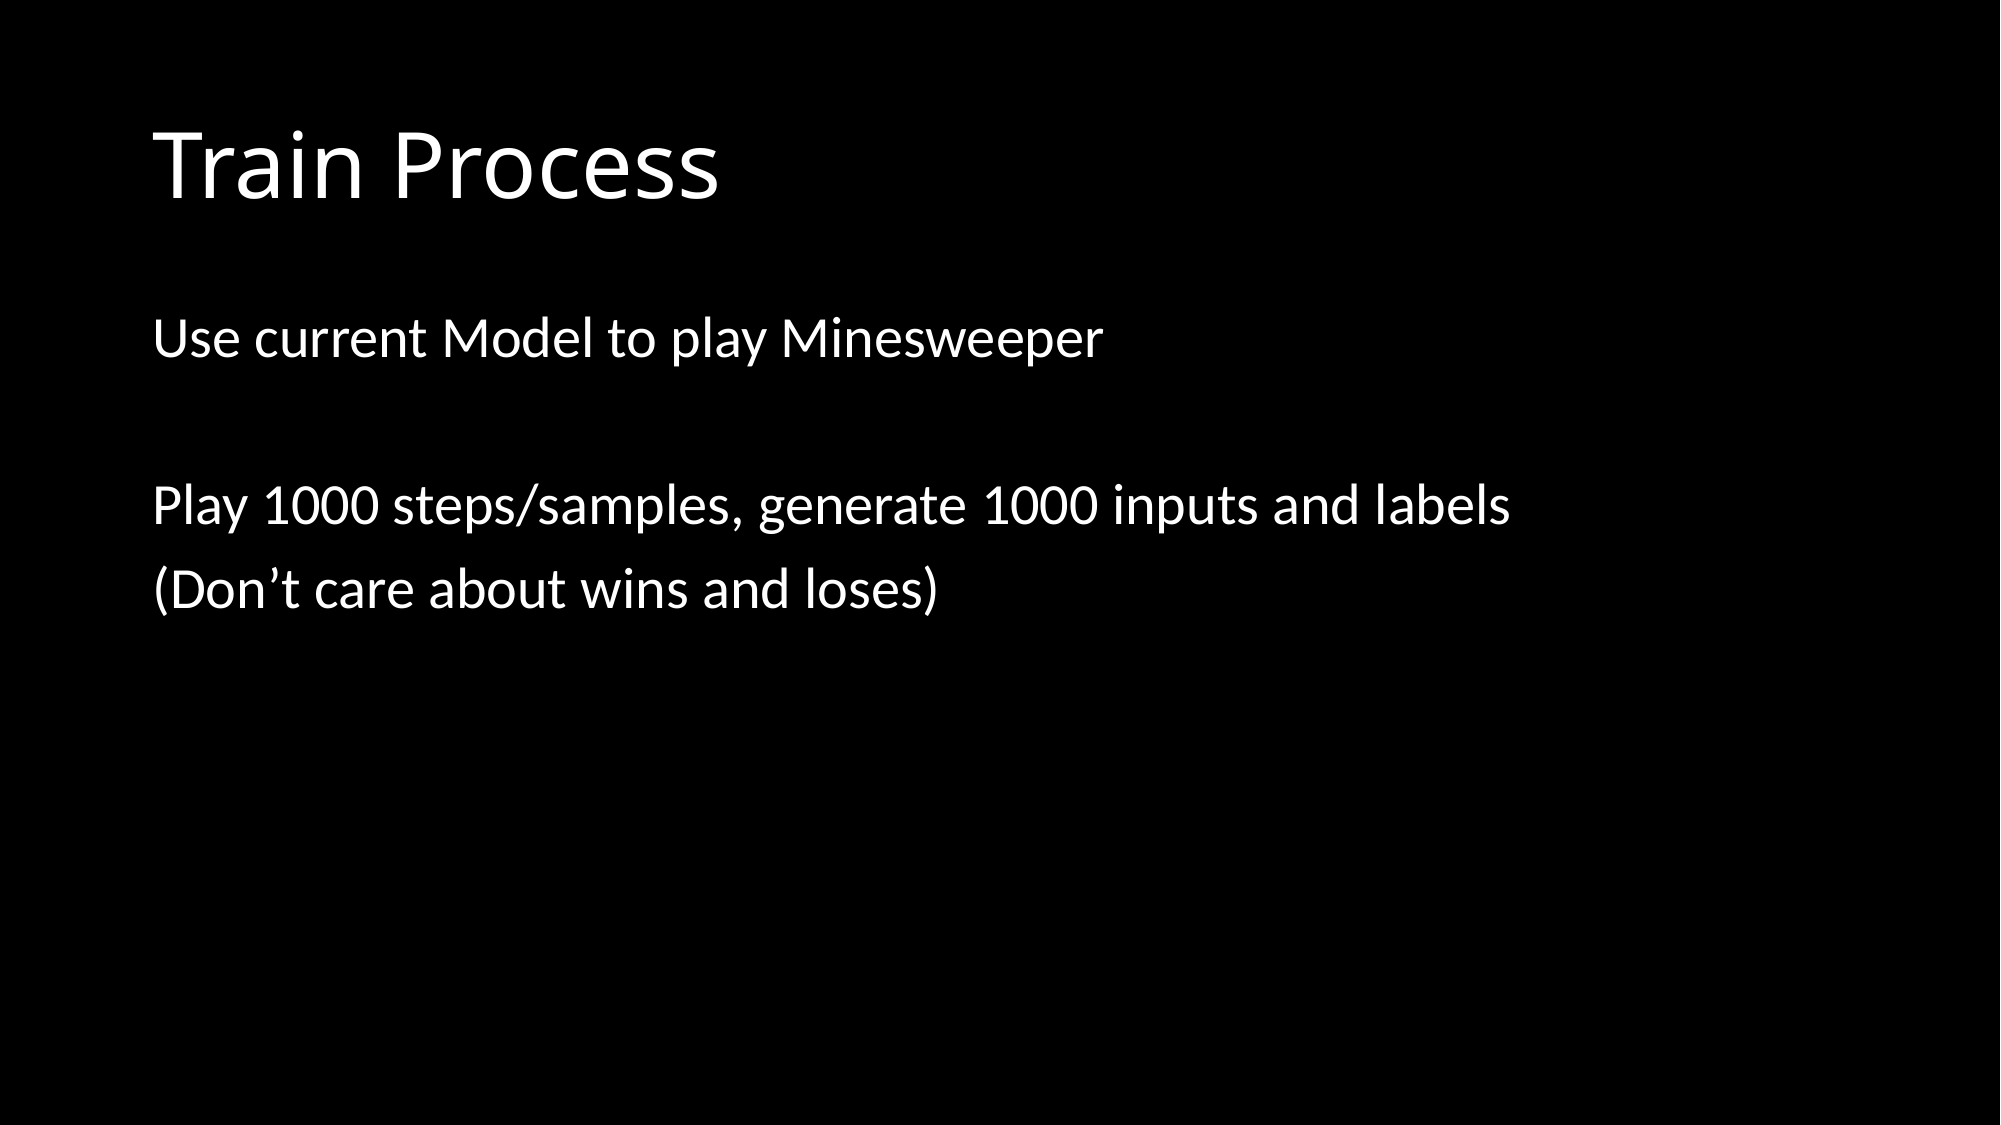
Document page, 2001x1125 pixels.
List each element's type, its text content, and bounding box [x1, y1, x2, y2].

list Use current Model to play Minesweeper Play 1000 steps/samples, generate 1000 inputs and labels (Don’t care about wins and loses) [137, 299, 1863, 1014]
title Train Process [137, 59, 1863, 278]
